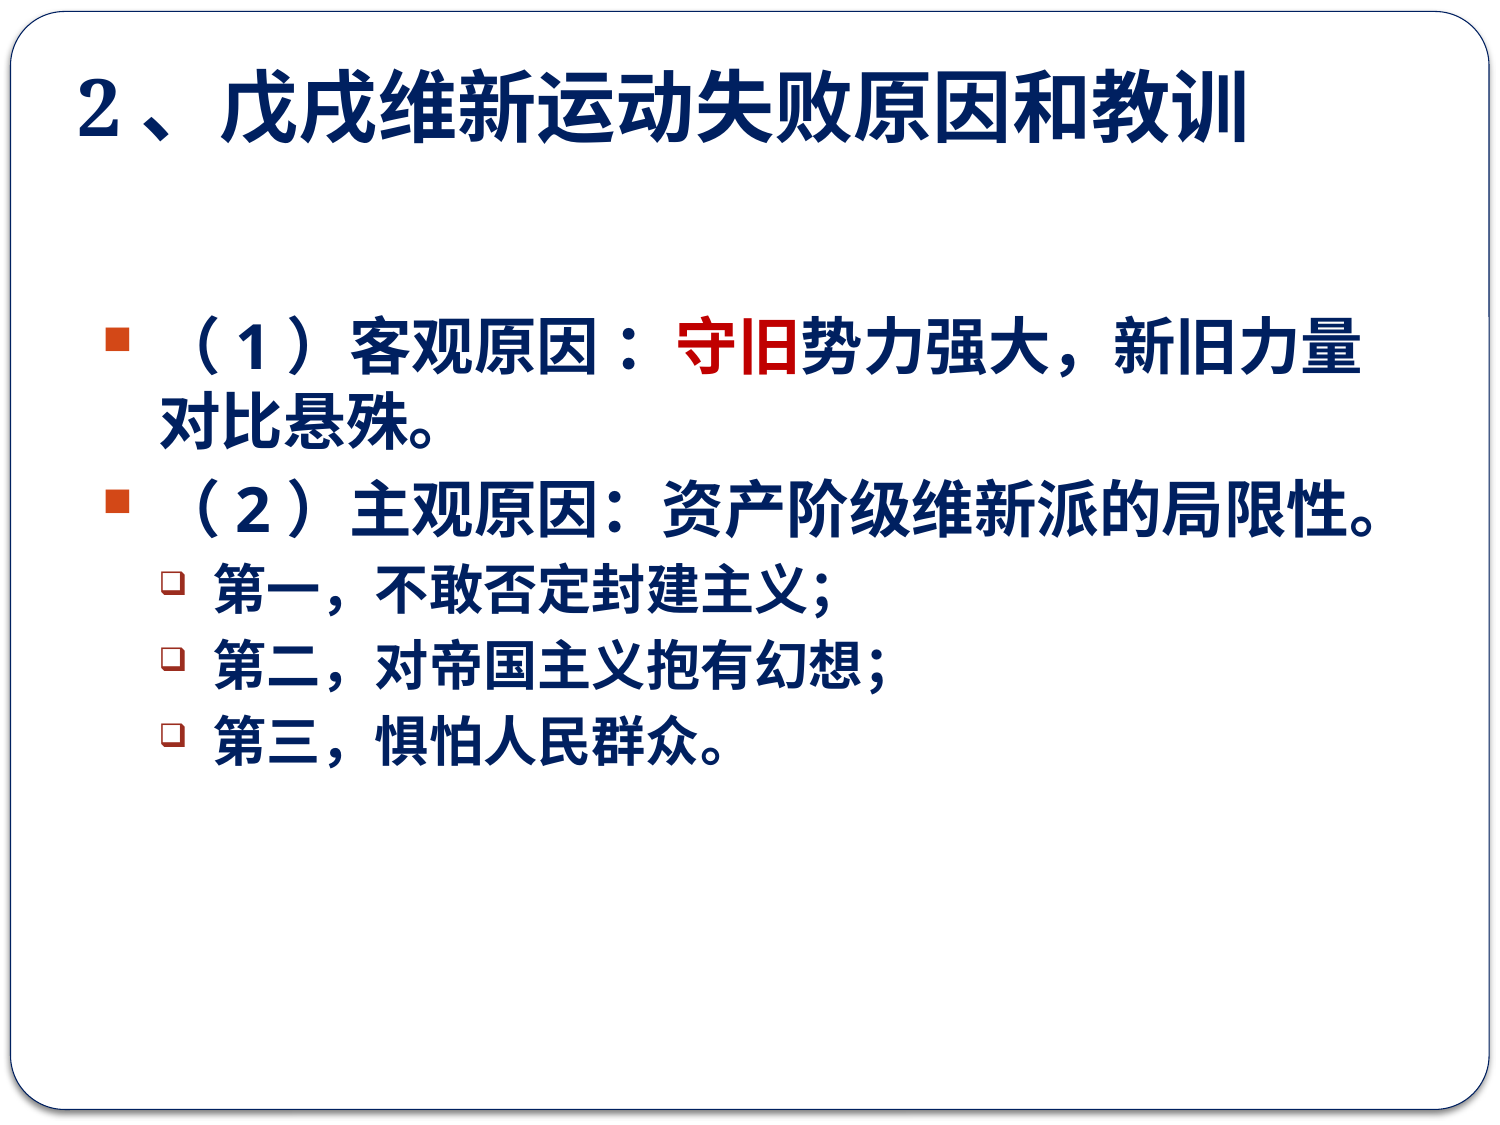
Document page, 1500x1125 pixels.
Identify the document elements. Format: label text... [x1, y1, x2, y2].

text_box （1）客观原因 ：守旧势力强大，新旧力量对比悬殊。 （2）主观原因：资产阶级维新派的局限性。 第一，不敢否定封建主义； 第二，对帝国主义抱有幻想； 第三，惧怕人民群众。 [87, 299, 1438, 825]
text_box 2、戊戌维新运动失败原因和教训 [62, 49, 1413, 213]
